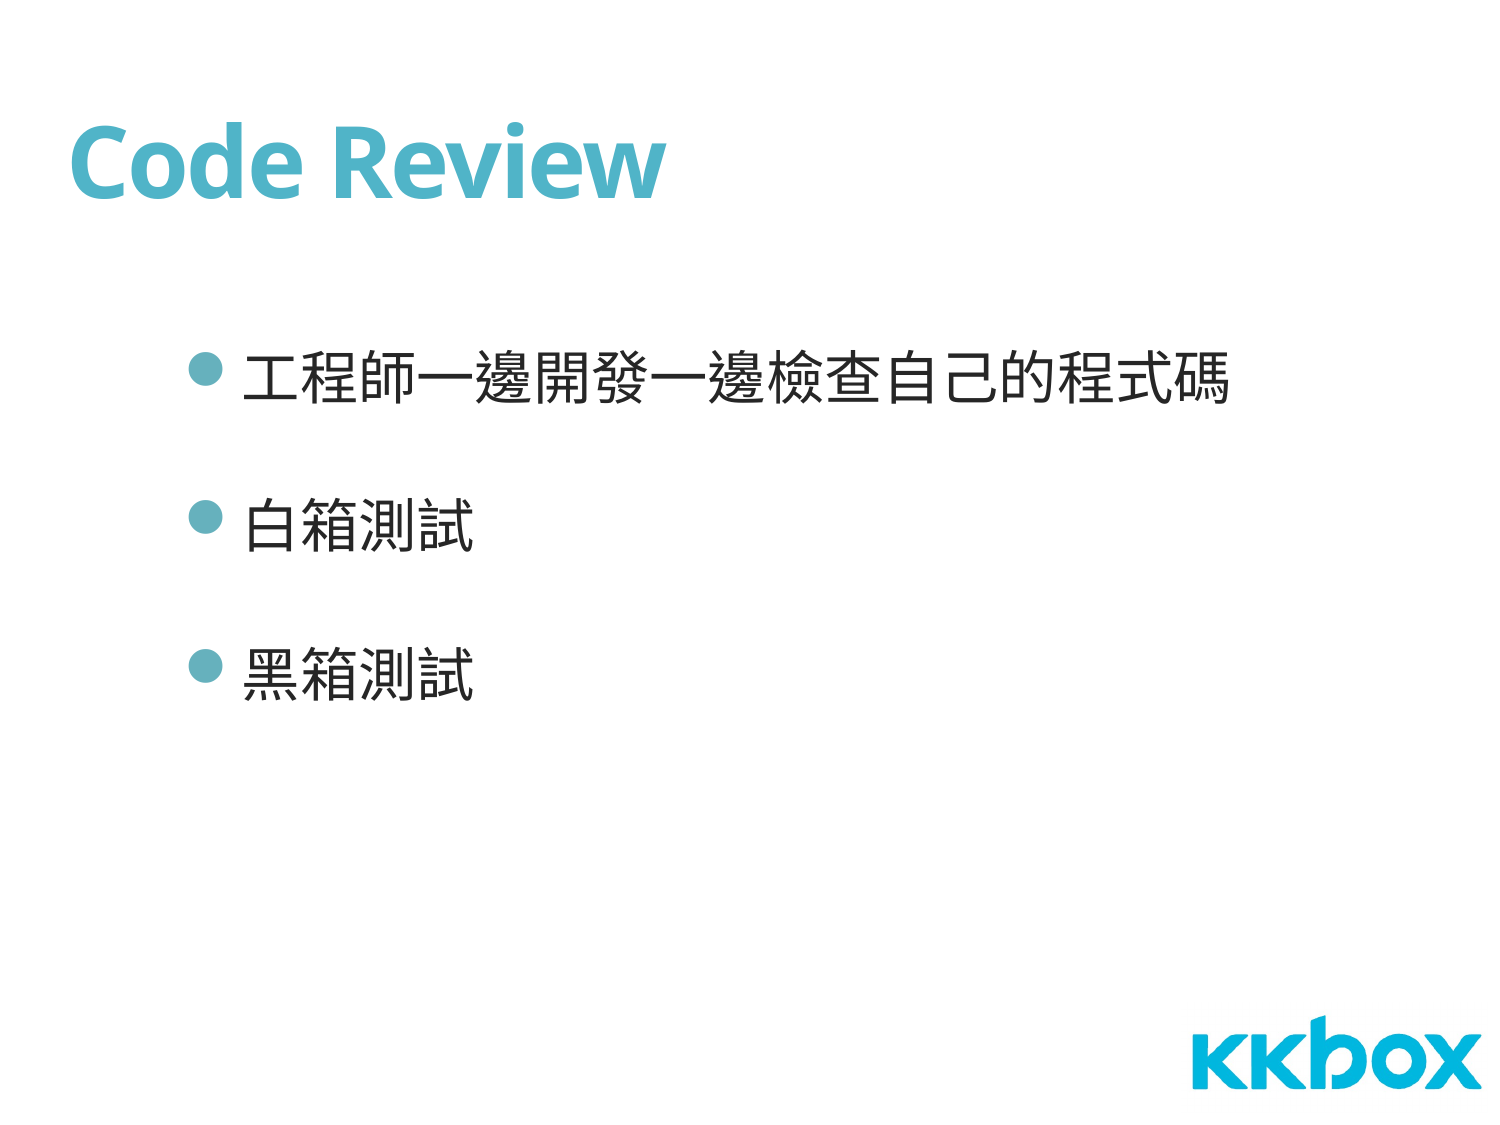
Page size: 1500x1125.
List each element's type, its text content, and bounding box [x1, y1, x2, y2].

list 工程師一邊開發一邊檢查自己的程式碼 白箱測試 黑箱測試 [168, 276, 1270, 1000]
title Code Review [51, 97, 1449, 252]
picture [1180, 1002, 1488, 1113]
